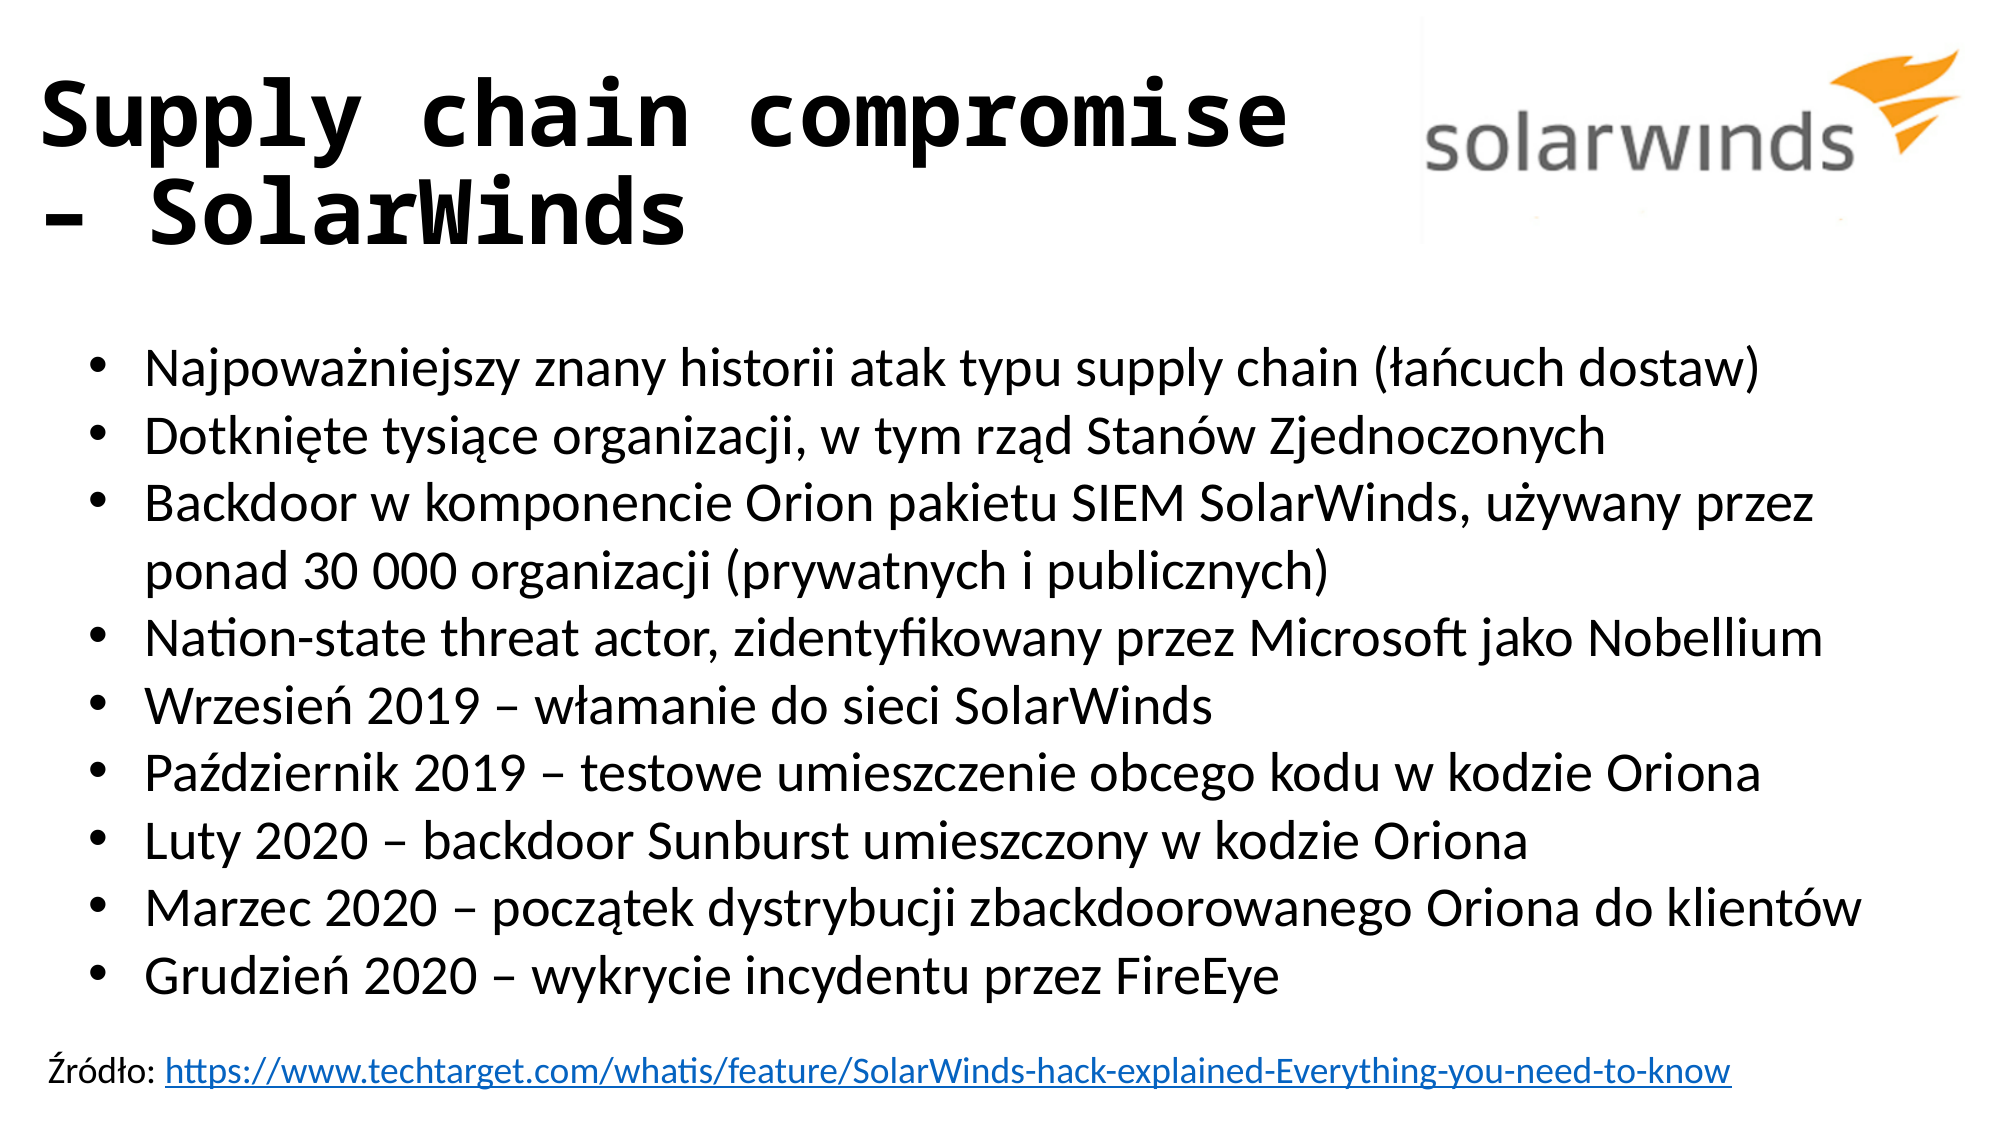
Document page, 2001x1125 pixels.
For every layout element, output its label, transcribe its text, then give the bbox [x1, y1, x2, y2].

title Supply chain compromise – SolarWinds [22, 27, 1409, 306]
text_box Źródło: https://www.techtarget.com/whatis/feature/SolarWinds-hack-explained-Everything-you-need-to-know [33, 1038, 1788, 1099]
picture [1365, 8, 2000, 244]
text_box Najpoważniejszy znany historii atak typu supply chain (łańcuch dostaw) Dotknięte tysiące organizacji, w tym rząd Stanów Zjednoczonych Backdoor w komponencie Orion pakietu SIEM SolarWinds, używany przez ponad 30 000 organizacji (prywatnych i publicznych) Nation-state threat actor, zidentyfikowany przez Microsoft jako Nobellium Wrzesień 2019 – włamanie do sieci SolarWinds Październik 2019 – testowe umieszczenie obcego kodu w kodzie Oriona Luty 2020 – backdoor Sunburst umieszczony w kodzie Oriona Marzec 2020 – początek dystrybucji zbackdoorowanego Oriona do klientów Grudzień 2020 – wykrycie incydentu przez FireEye [73, 323, 1927, 1013]
